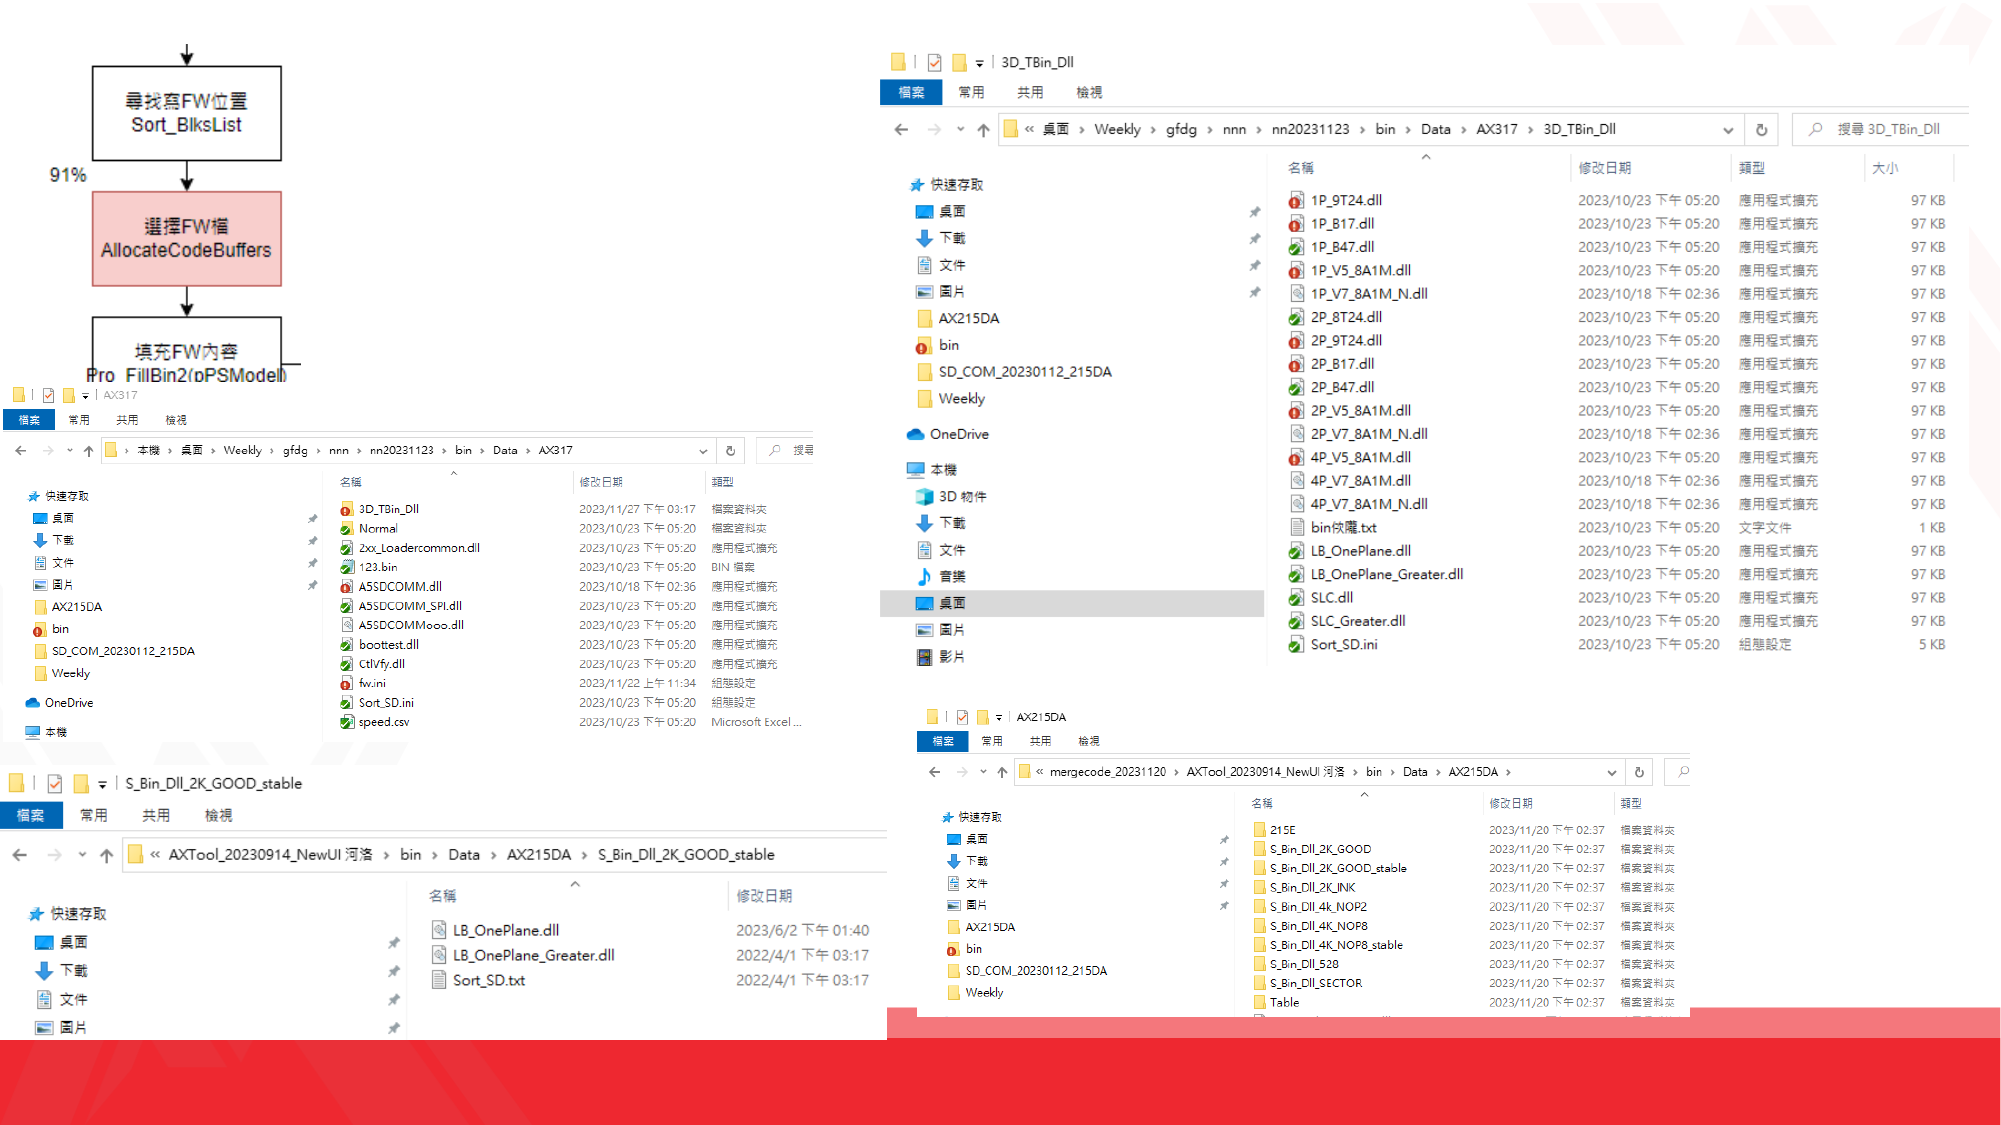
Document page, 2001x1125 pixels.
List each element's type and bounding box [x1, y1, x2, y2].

picture [0, 3, 2001, 1125]
list [31, 44, 301, 381]
